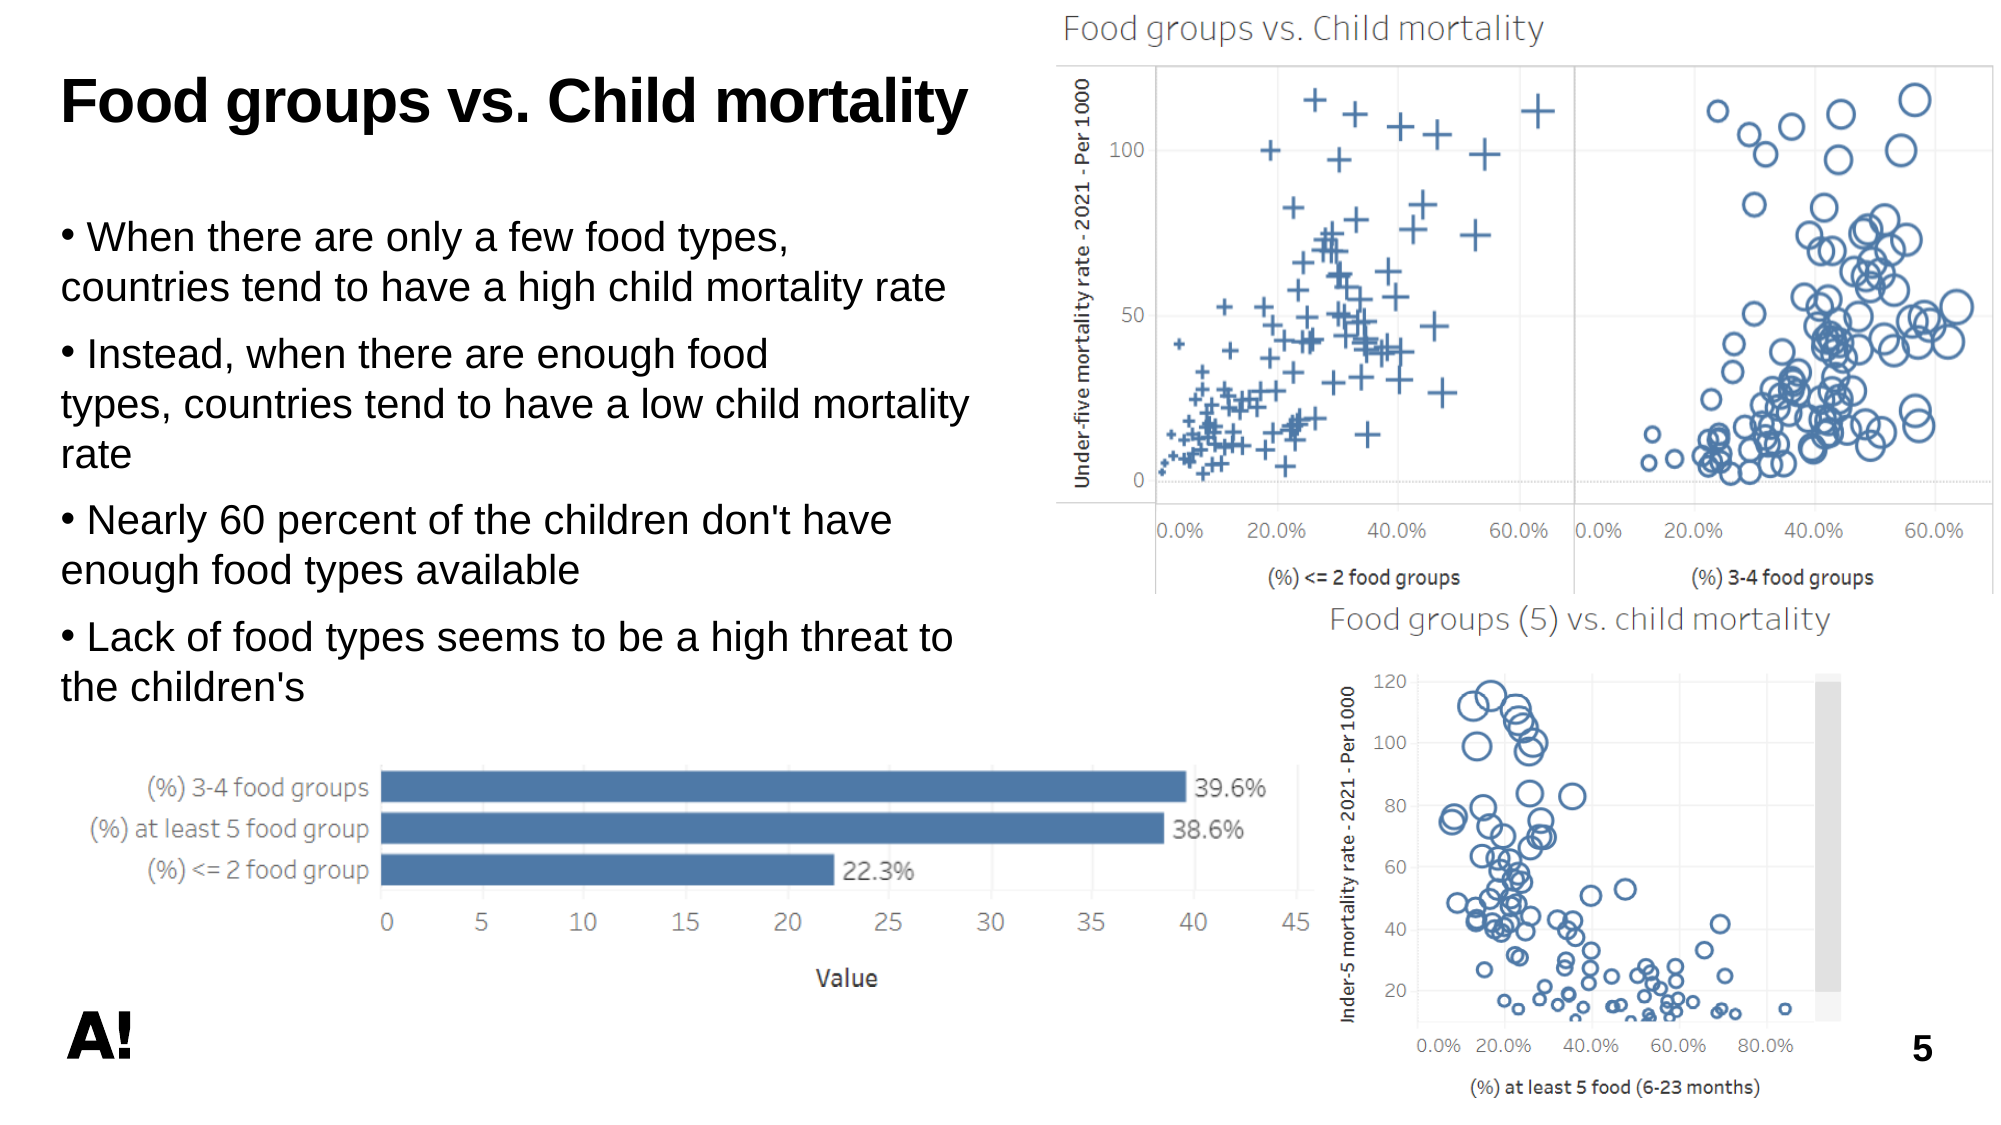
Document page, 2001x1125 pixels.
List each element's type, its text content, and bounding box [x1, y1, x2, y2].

picture [60, 754, 1317, 987]
title Food groups vs. Child mortality [60, 68, 1000, 169]
slide_number 5 [1864, 1035, 1933, 1059]
list When there are only a few food types, countries tend to have a high child mortality rate Instead, when there are enough food types, countries tend to have a low child mortality rate Nearly 60 percent of the children don't have enough food types available Lack of food types seems to be a high threat to the children's [60, 209, 1054, 715]
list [1054, 0, 2000, 595]
picture [1322, 594, 1864, 1101]
